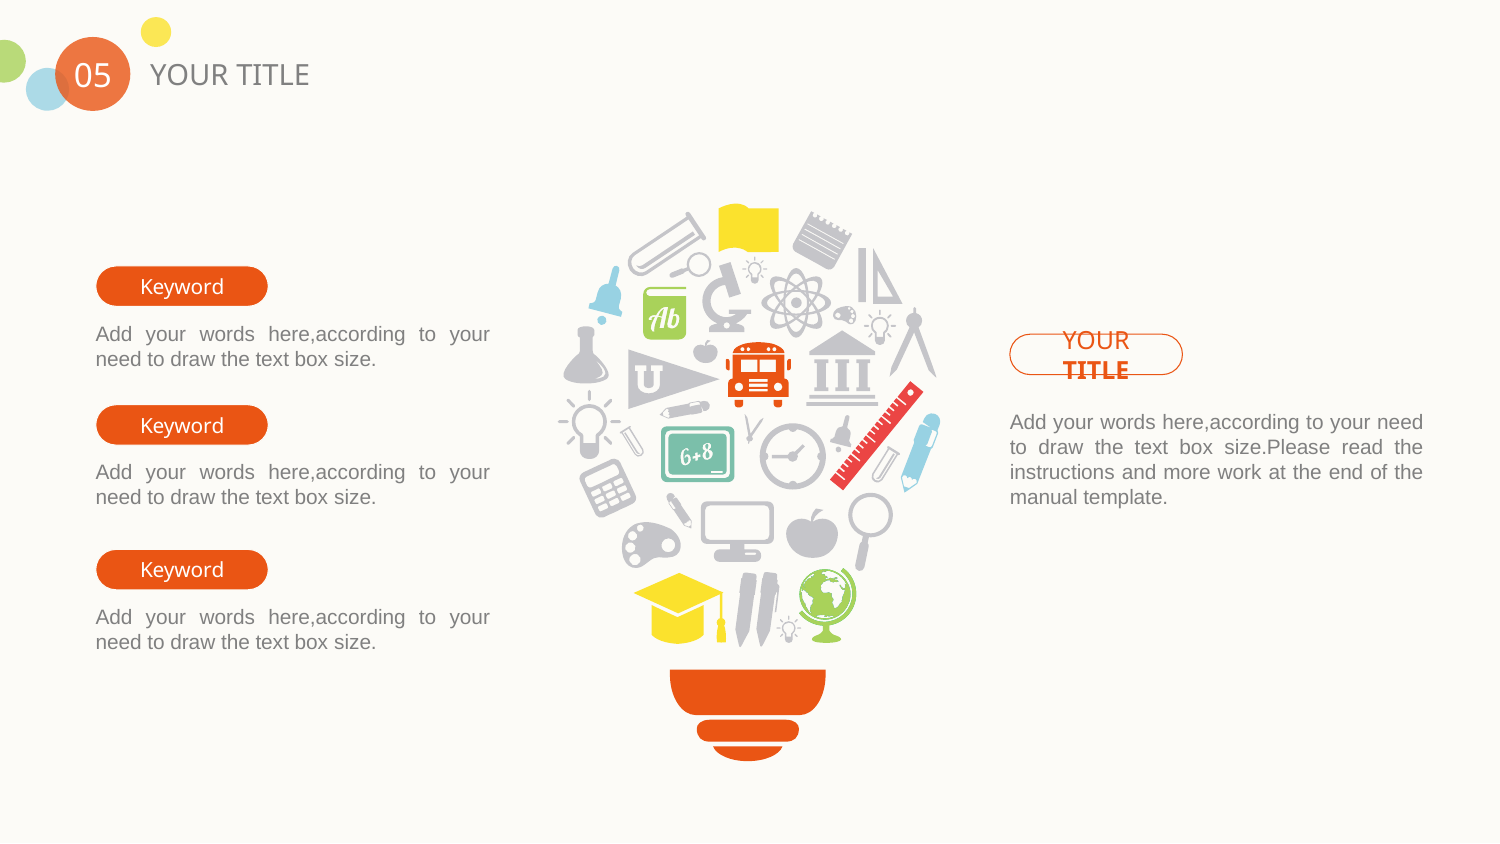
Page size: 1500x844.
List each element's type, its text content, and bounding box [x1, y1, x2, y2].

text_box [55, 36, 131, 111]
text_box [557, 197, 942, 762]
text_box Add your words here,according to your need to draw the text box size. [95, 320, 491, 371]
text_box 05 [65, 53, 121, 94]
text_box [25, 67, 66, 111]
text_box YOUR TITLE [150, 56, 606, 92]
text_box Keyword [93, 402, 271, 448]
text_box YOUR TITLE [1007, 332, 1185, 377]
text_box [140, 17, 172, 48]
text_box Keyword [93, 547, 271, 592]
text_box Add your words here,according to your need to draw the text box size.Please read the instructions and more work at the end of the manual template. [1009, 408, 1424, 509]
text_box Keyword [93, 263, 271, 309]
text_box [0, 39, 26, 83]
text_box Add your words here,according to your need to draw the text box size. [95, 458, 491, 509]
text_box Add your words here,according to your need to draw the text box size. [95, 603, 491, 654]
